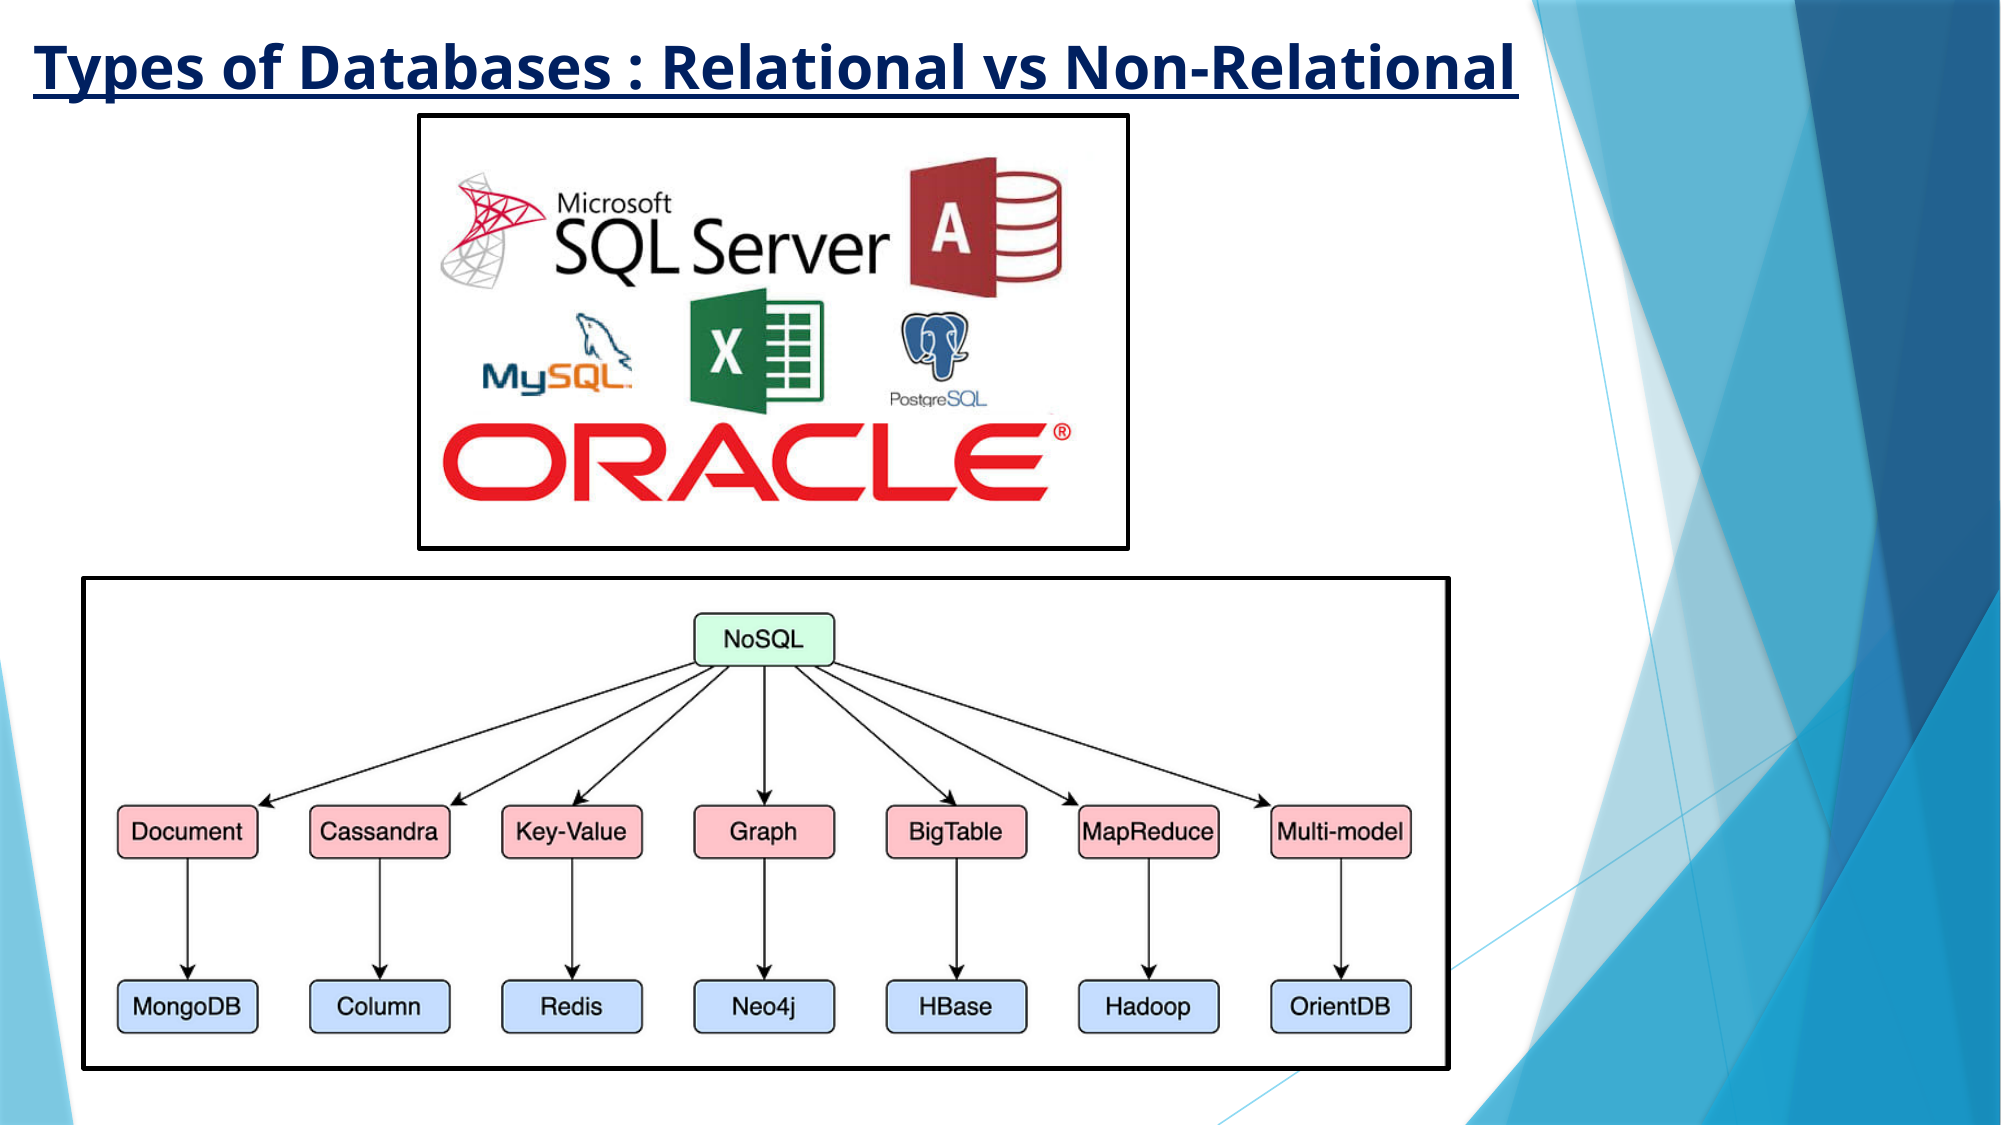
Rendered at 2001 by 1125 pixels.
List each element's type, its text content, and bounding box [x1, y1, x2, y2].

text_box Types of Databases : Relational vs Non-Relational [18, 21, 1780, 110]
picture [85, 579, 1447, 1067]
picture [420, 117, 1127, 547]
